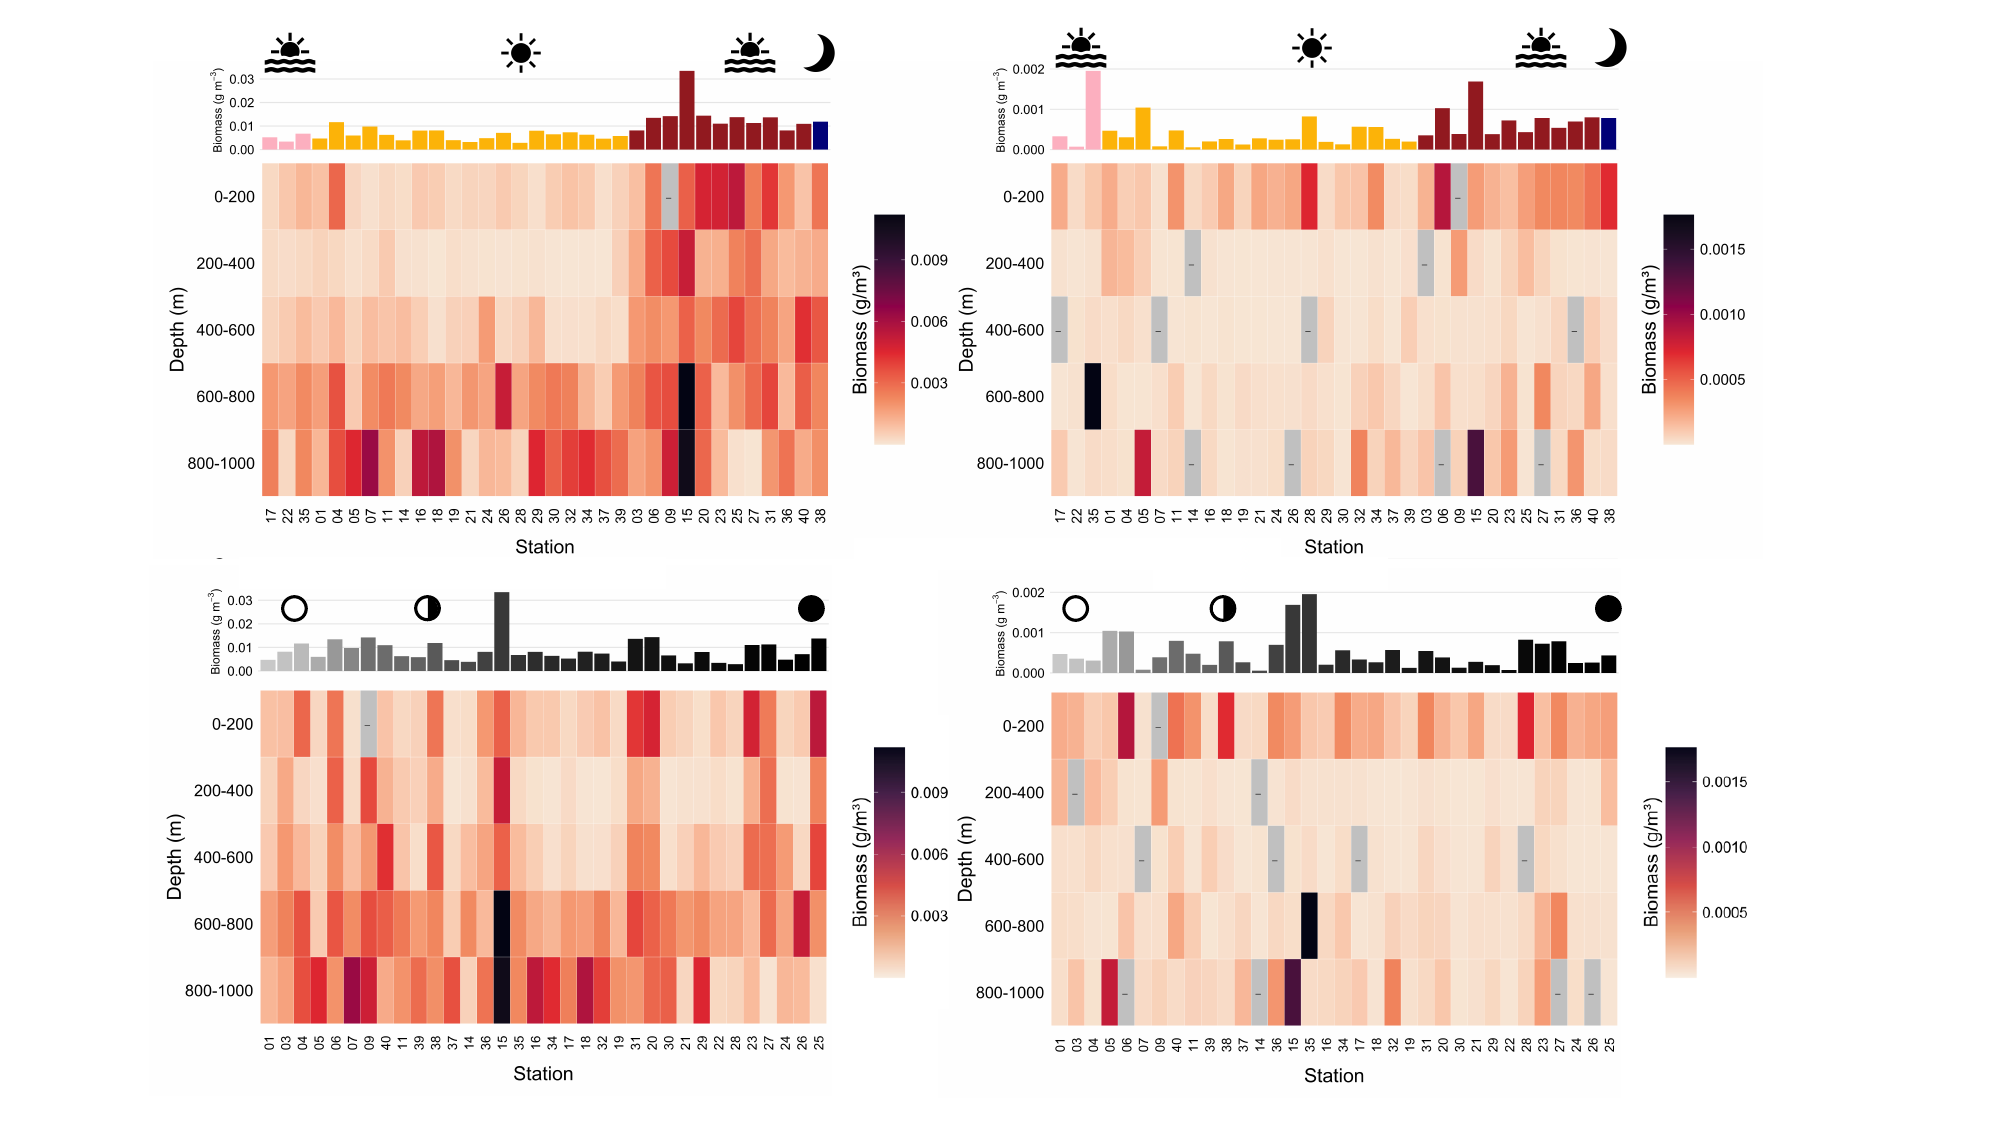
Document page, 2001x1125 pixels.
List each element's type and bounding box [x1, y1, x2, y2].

text_box [148, 17, 1763, 1100]
